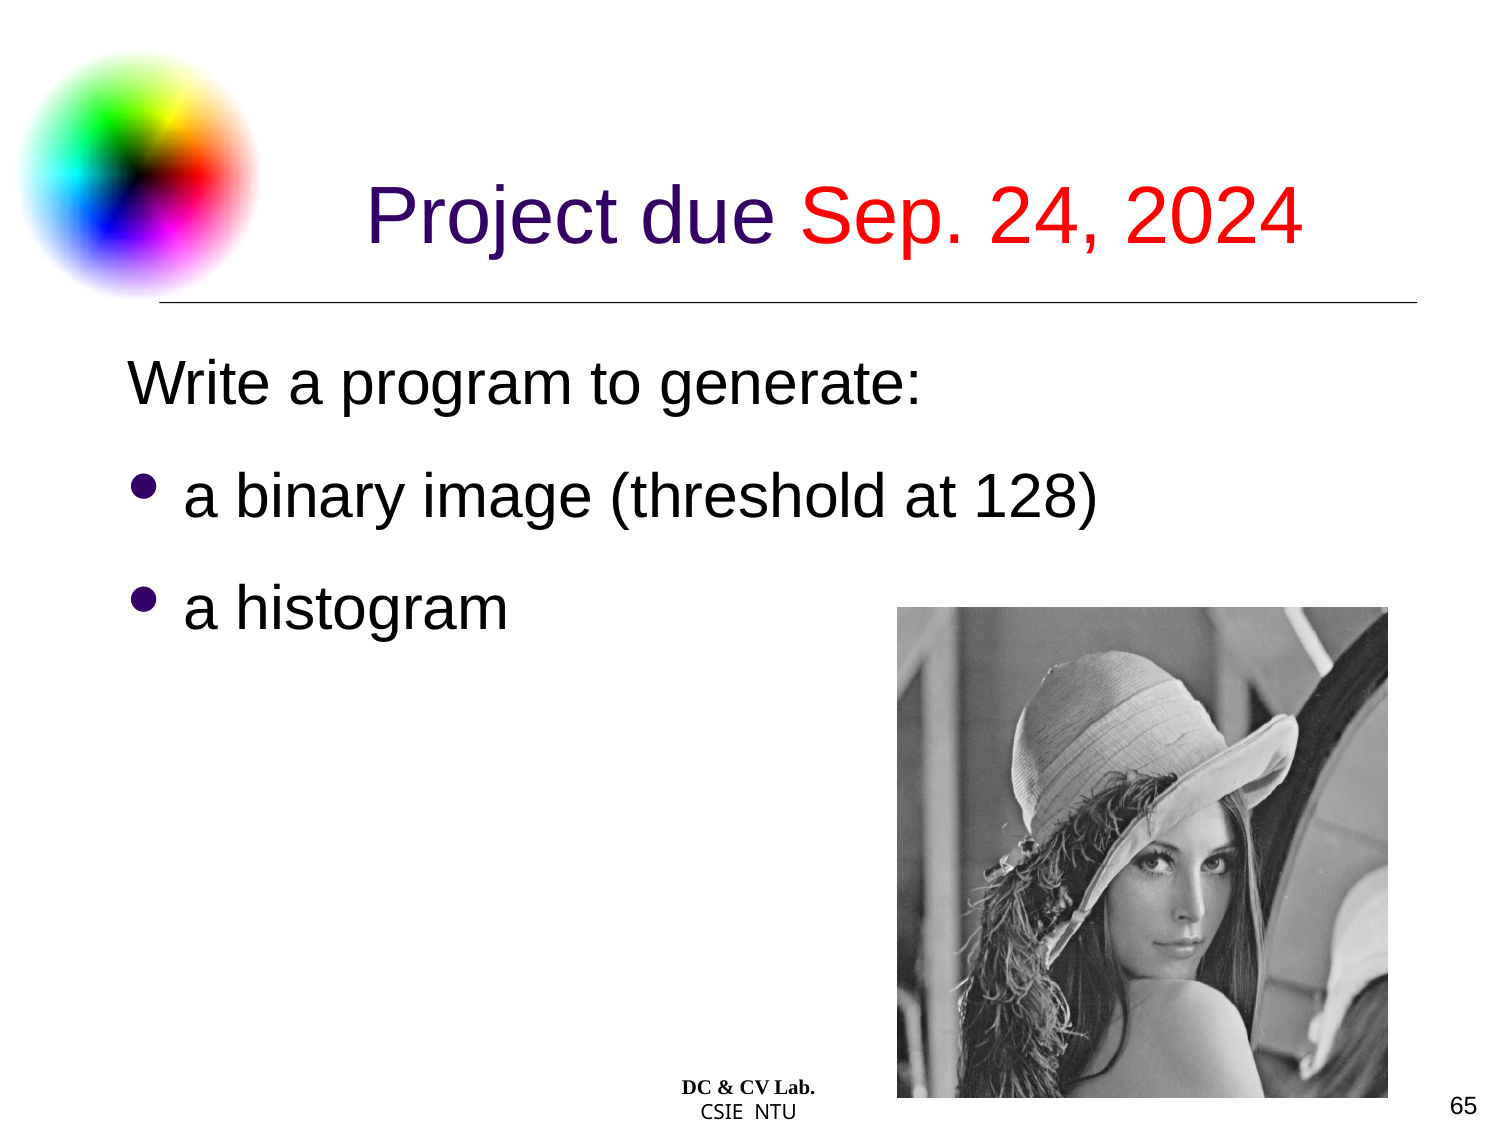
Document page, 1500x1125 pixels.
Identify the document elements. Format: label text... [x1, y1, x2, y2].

footer DC & CV Lab. CSIE NTU [510, 1066, 987, 1125]
picture [0, 42, 272, 318]
text_box 65 [1435, 1082, 1500, 1125]
list Write a program to generate: a binary image (threshold at 128) a histogram [112, 334, 1463, 1059]
title Project due Sep. 24, 2024 [171, 54, 1500, 268]
picture [897, 607, 1389, 1098]
